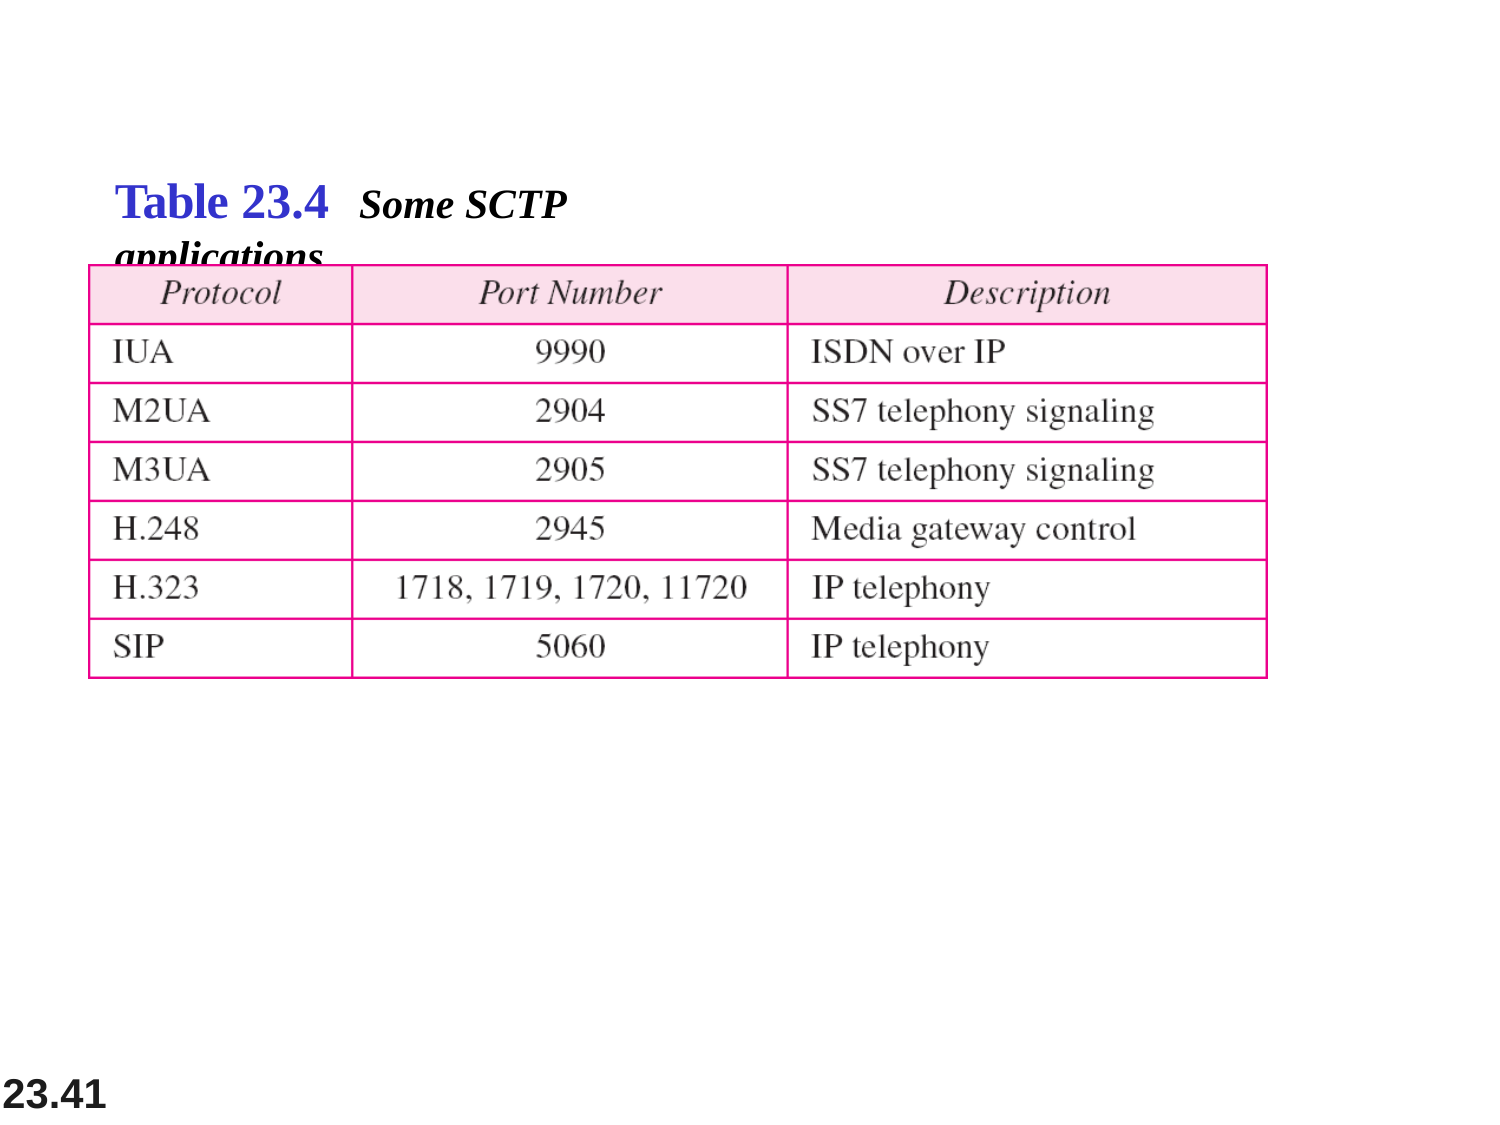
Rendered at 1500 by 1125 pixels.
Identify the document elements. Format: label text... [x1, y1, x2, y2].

picture [88, 263, 1269, 679]
title Table 23.4 Some SCTP applications [112, 166, 785, 262]
slide_number 23.27 [0, 1068, 114, 1125]
